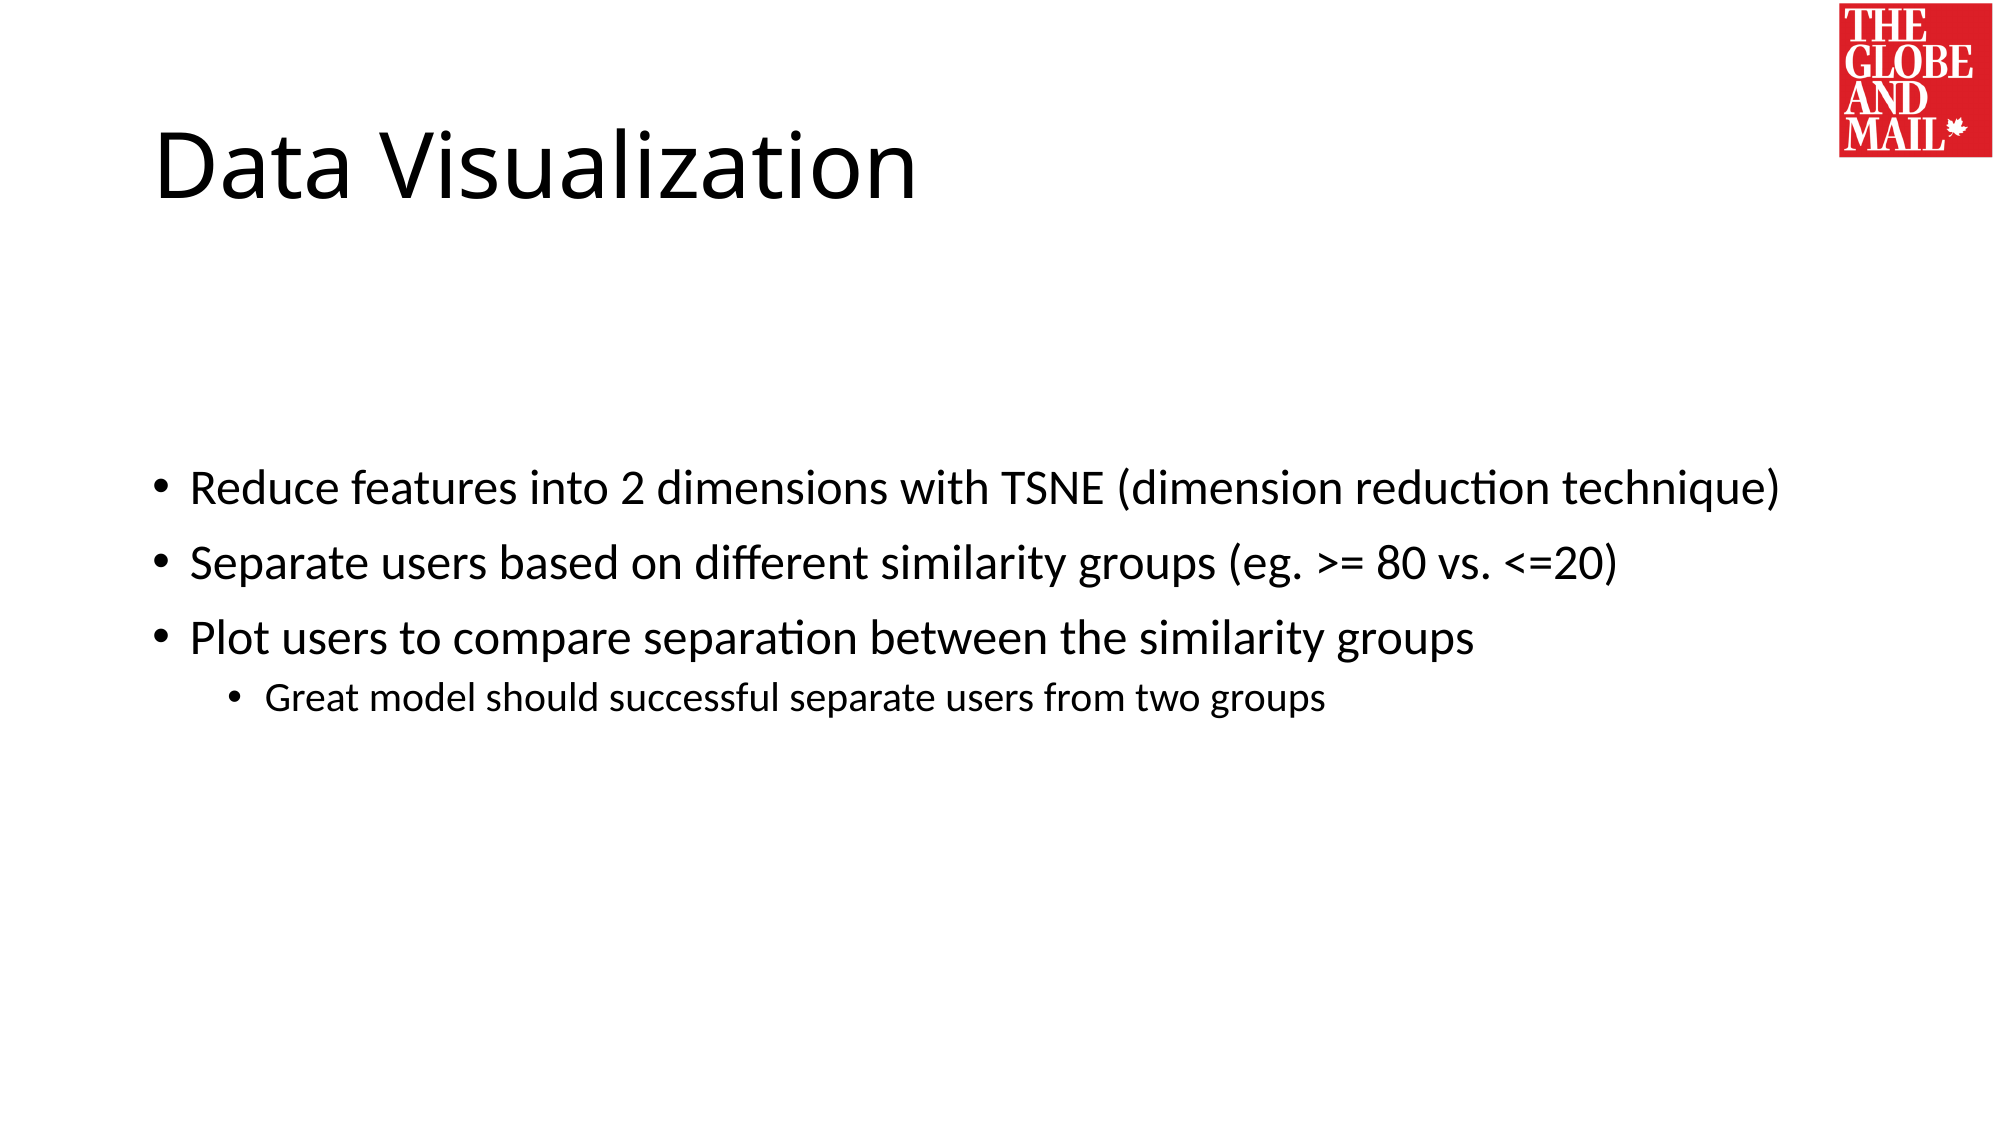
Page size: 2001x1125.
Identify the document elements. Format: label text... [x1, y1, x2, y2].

picture [1835, 0, 2000, 161]
list Reduce features into 2 dimensions with TSNE (dimension reduction technique) Separate users based on different similarity groups (eg. >= 80 vs. <=20) Plot users to compare separation between the similarity groups Great model should successful separate users from two groups [137, 299, 1907, 1014]
title Data Visualization [137, 59, 1863, 278]
